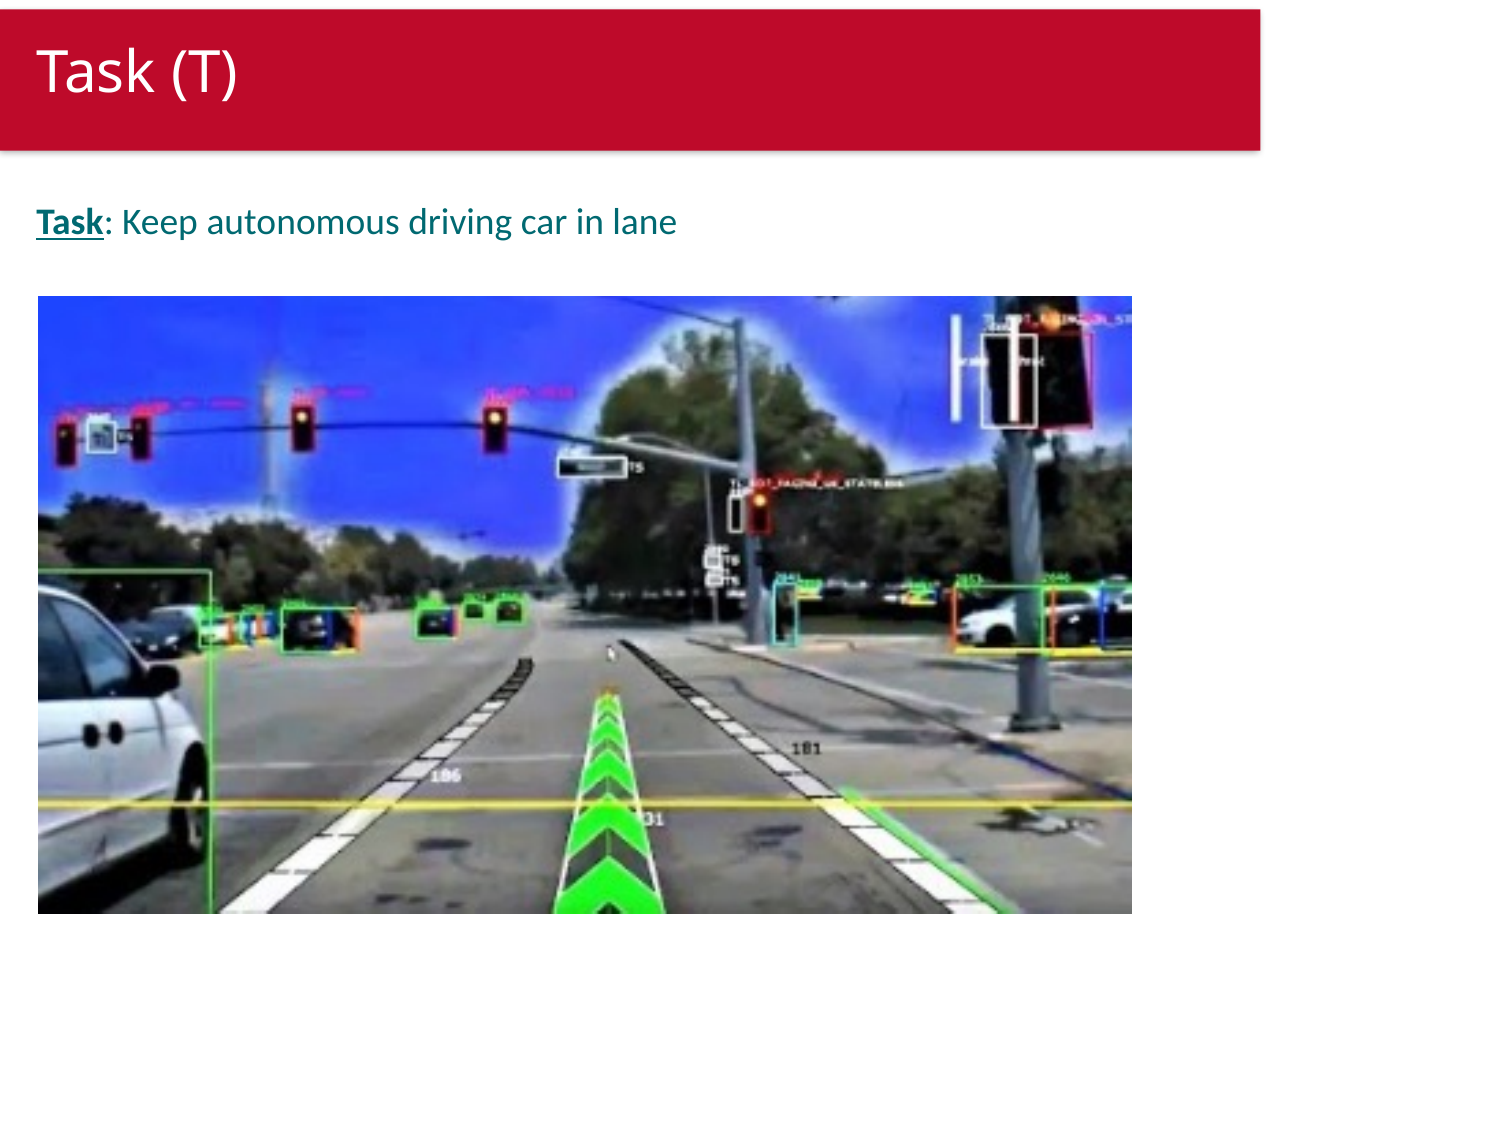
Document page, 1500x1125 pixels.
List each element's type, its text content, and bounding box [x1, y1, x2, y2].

text_box [0, 9, 1261, 151]
text_box Task (T) [21, 27, 1261, 112]
text_box Task: Keep autonomous driving car in lane [21, 190, 1346, 250]
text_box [37, 295, 1134, 915]
title [75, 45, 1425, 233]
